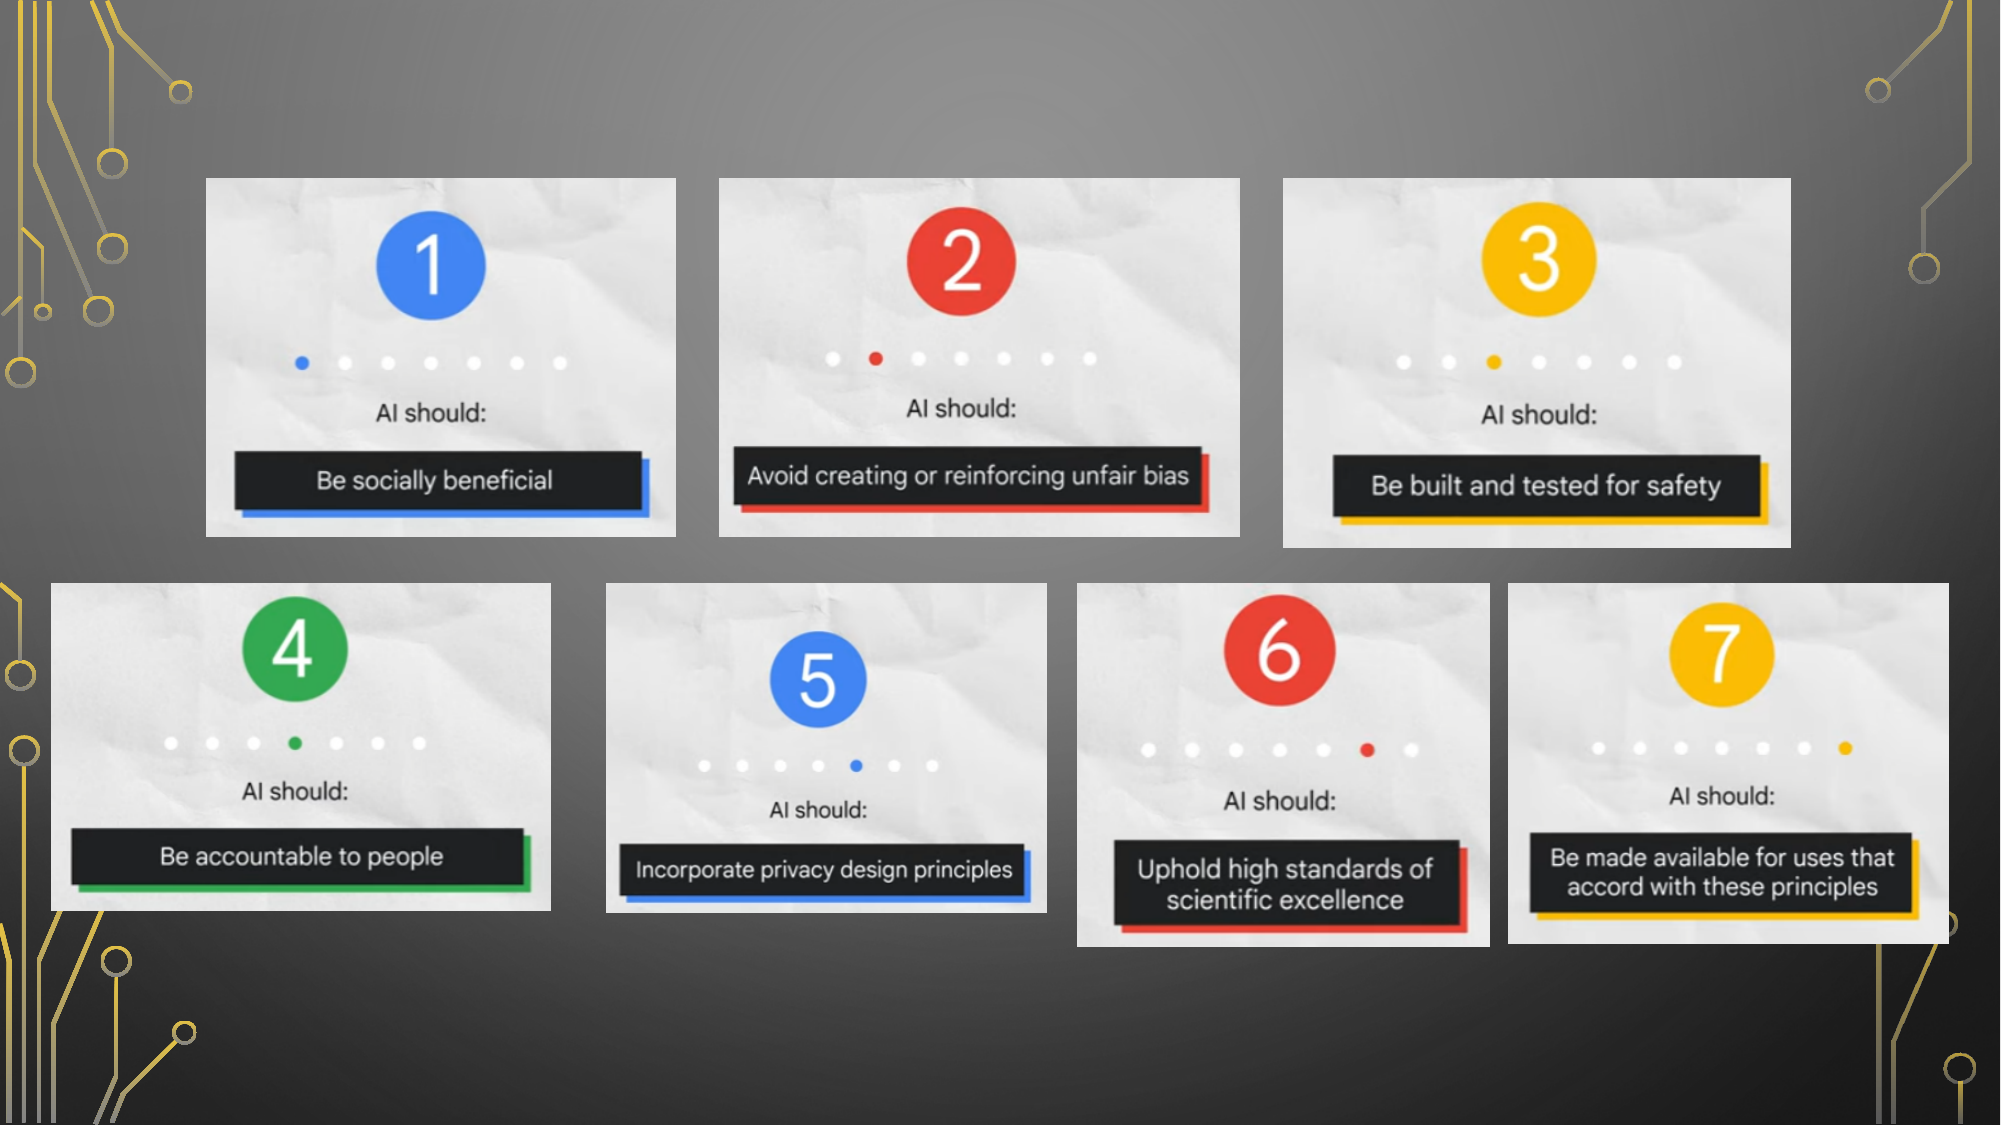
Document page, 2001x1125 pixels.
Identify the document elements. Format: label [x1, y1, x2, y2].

text_box [51, 177, 1949, 947]
